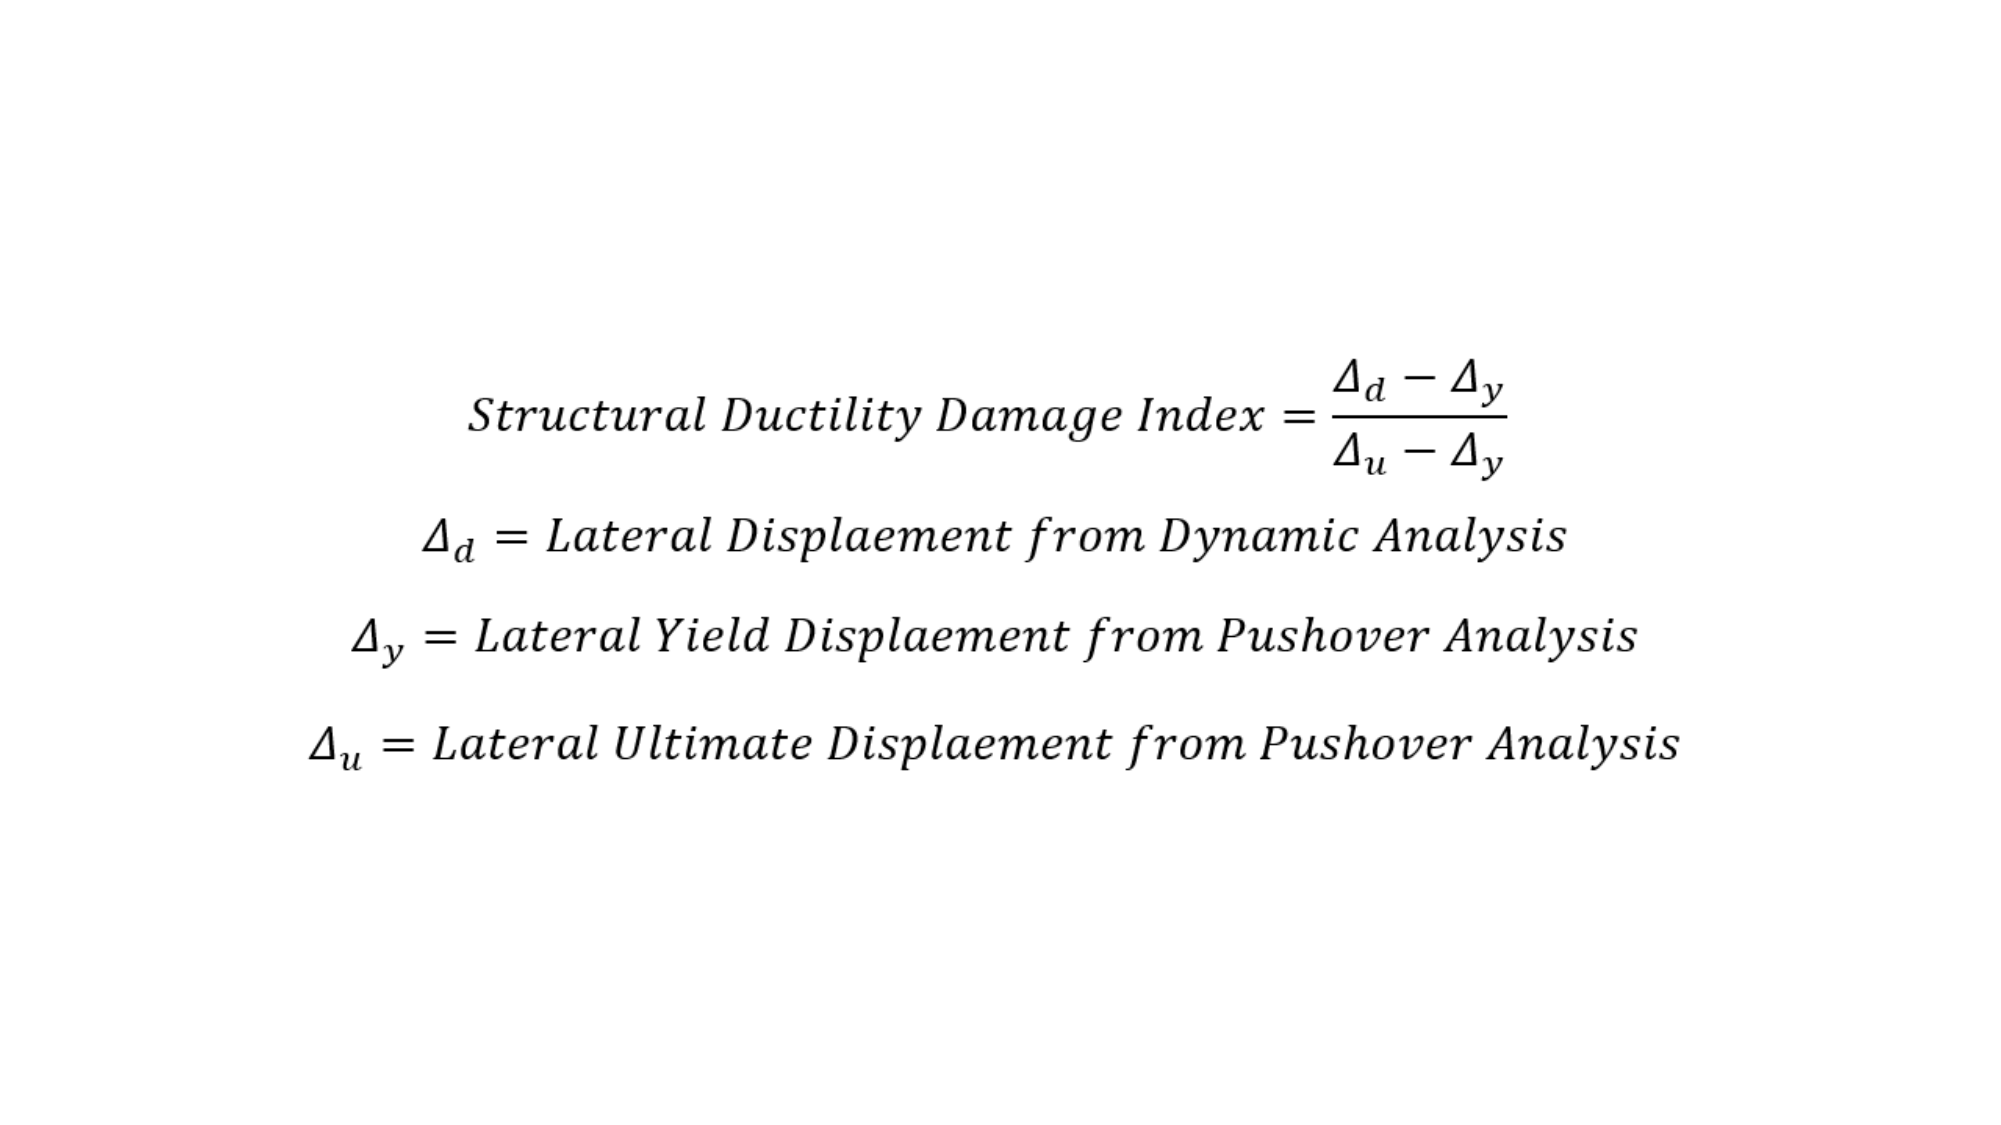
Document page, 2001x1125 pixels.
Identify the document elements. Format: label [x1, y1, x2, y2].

picture [300, 341, 1700, 784]
